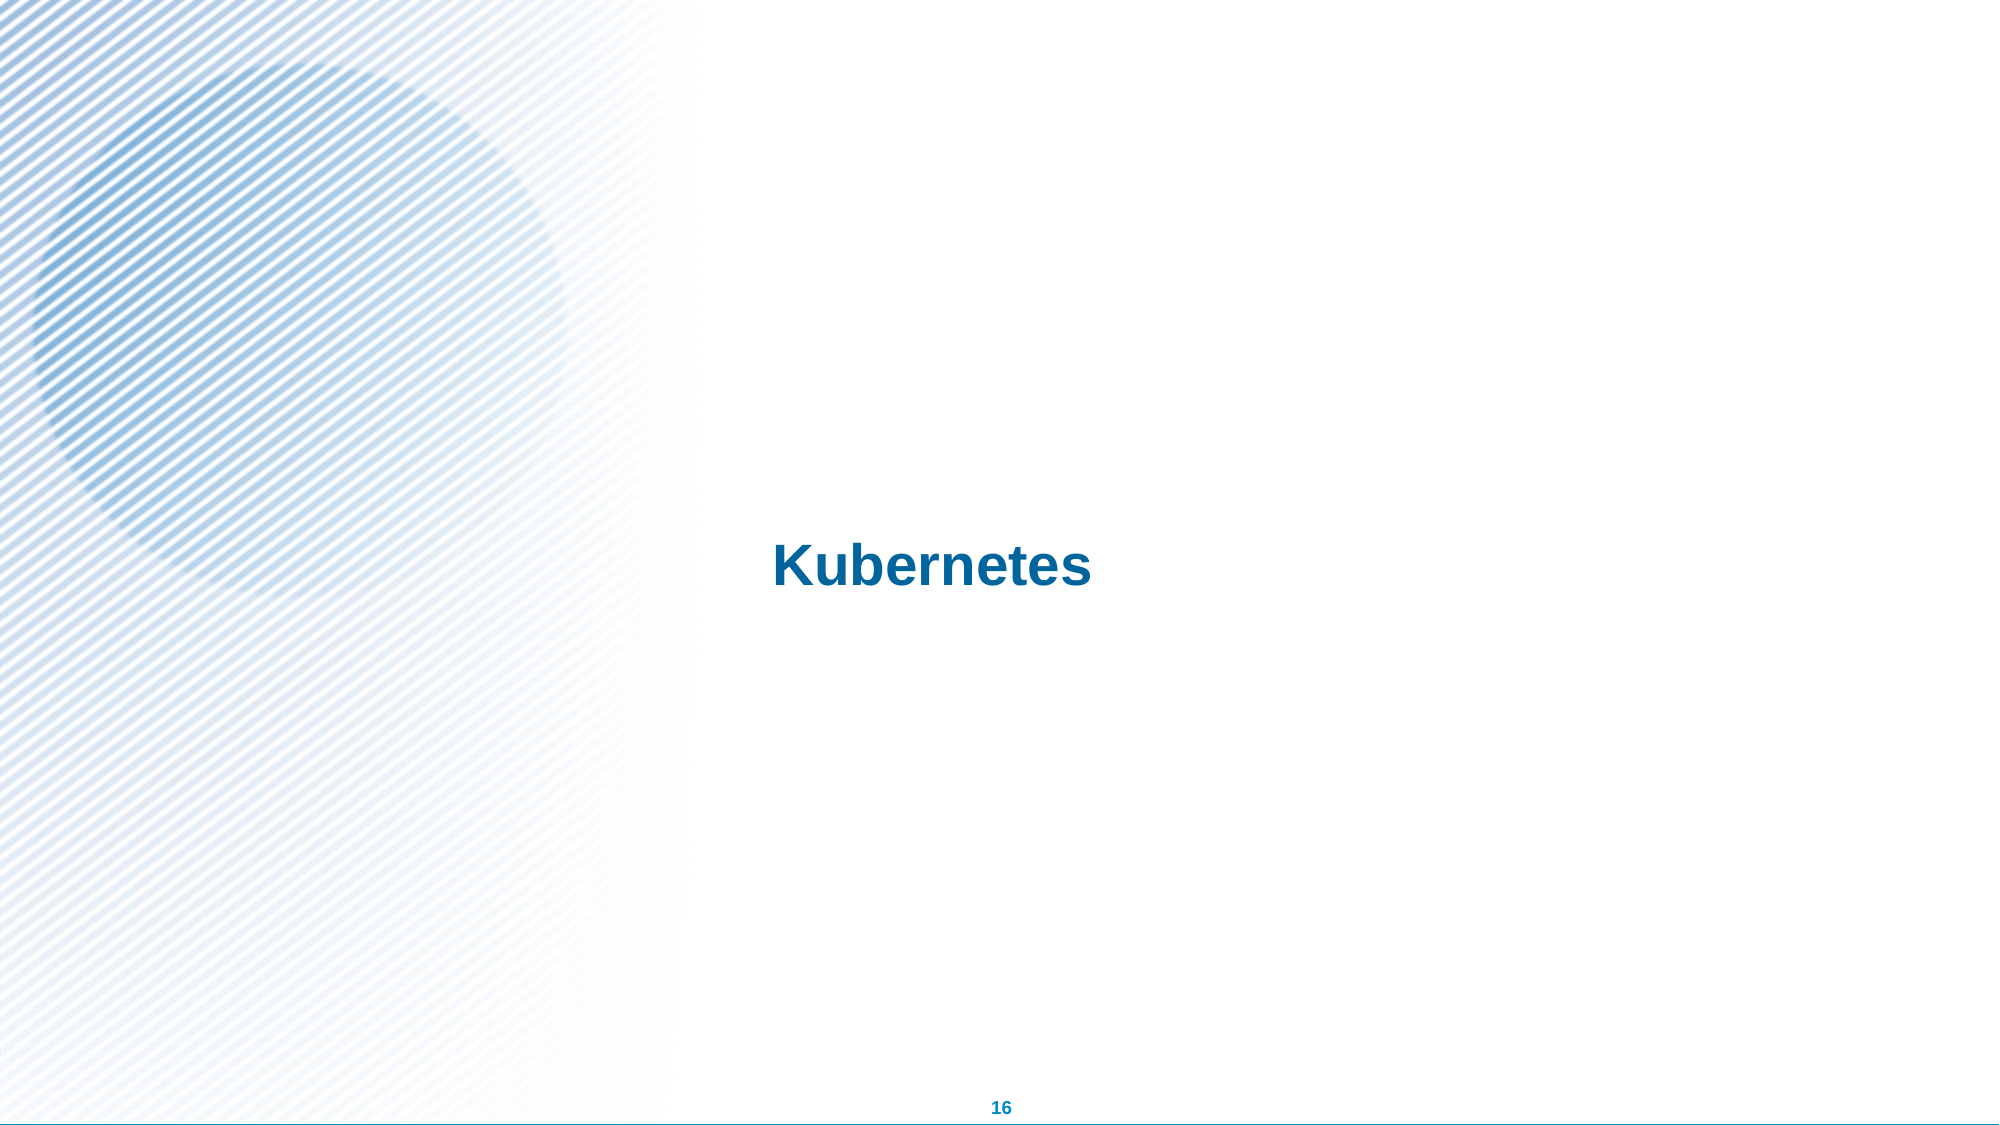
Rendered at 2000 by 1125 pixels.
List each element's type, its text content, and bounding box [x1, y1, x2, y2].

picture [0, 0, 720, 1122]
title Kubernetes [757, 243, 1844, 599]
slide_number 16 [914, 1096, 1096, 1124]
